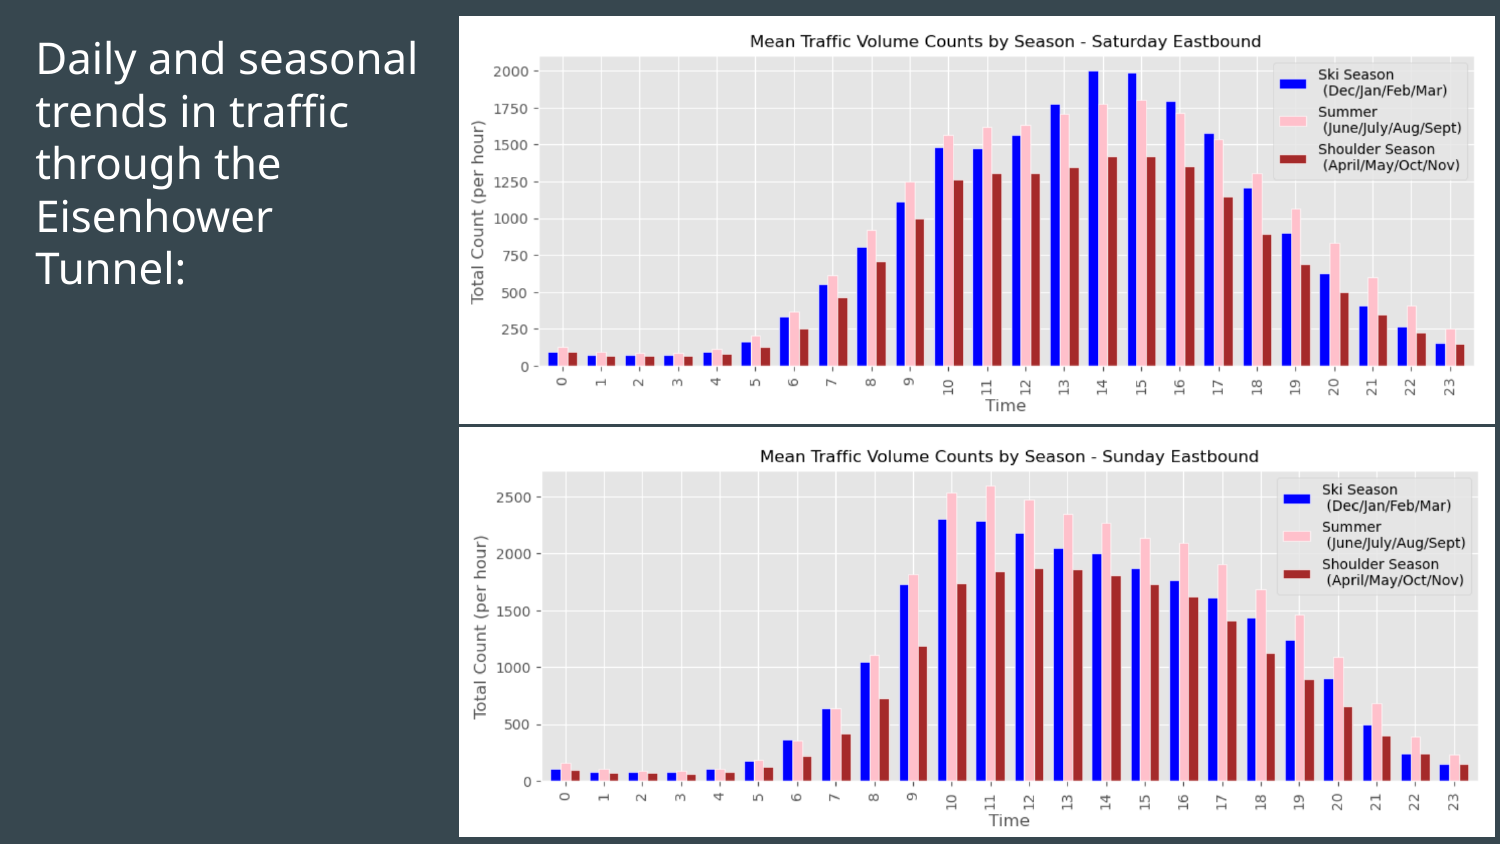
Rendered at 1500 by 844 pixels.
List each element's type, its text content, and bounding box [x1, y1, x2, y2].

picture [459, 16, 1496, 424]
picture [459, 427, 1496, 837]
title Daily and seasonal trends in traffic through the Eisenhower Tunnel: [20, 16, 436, 185]
